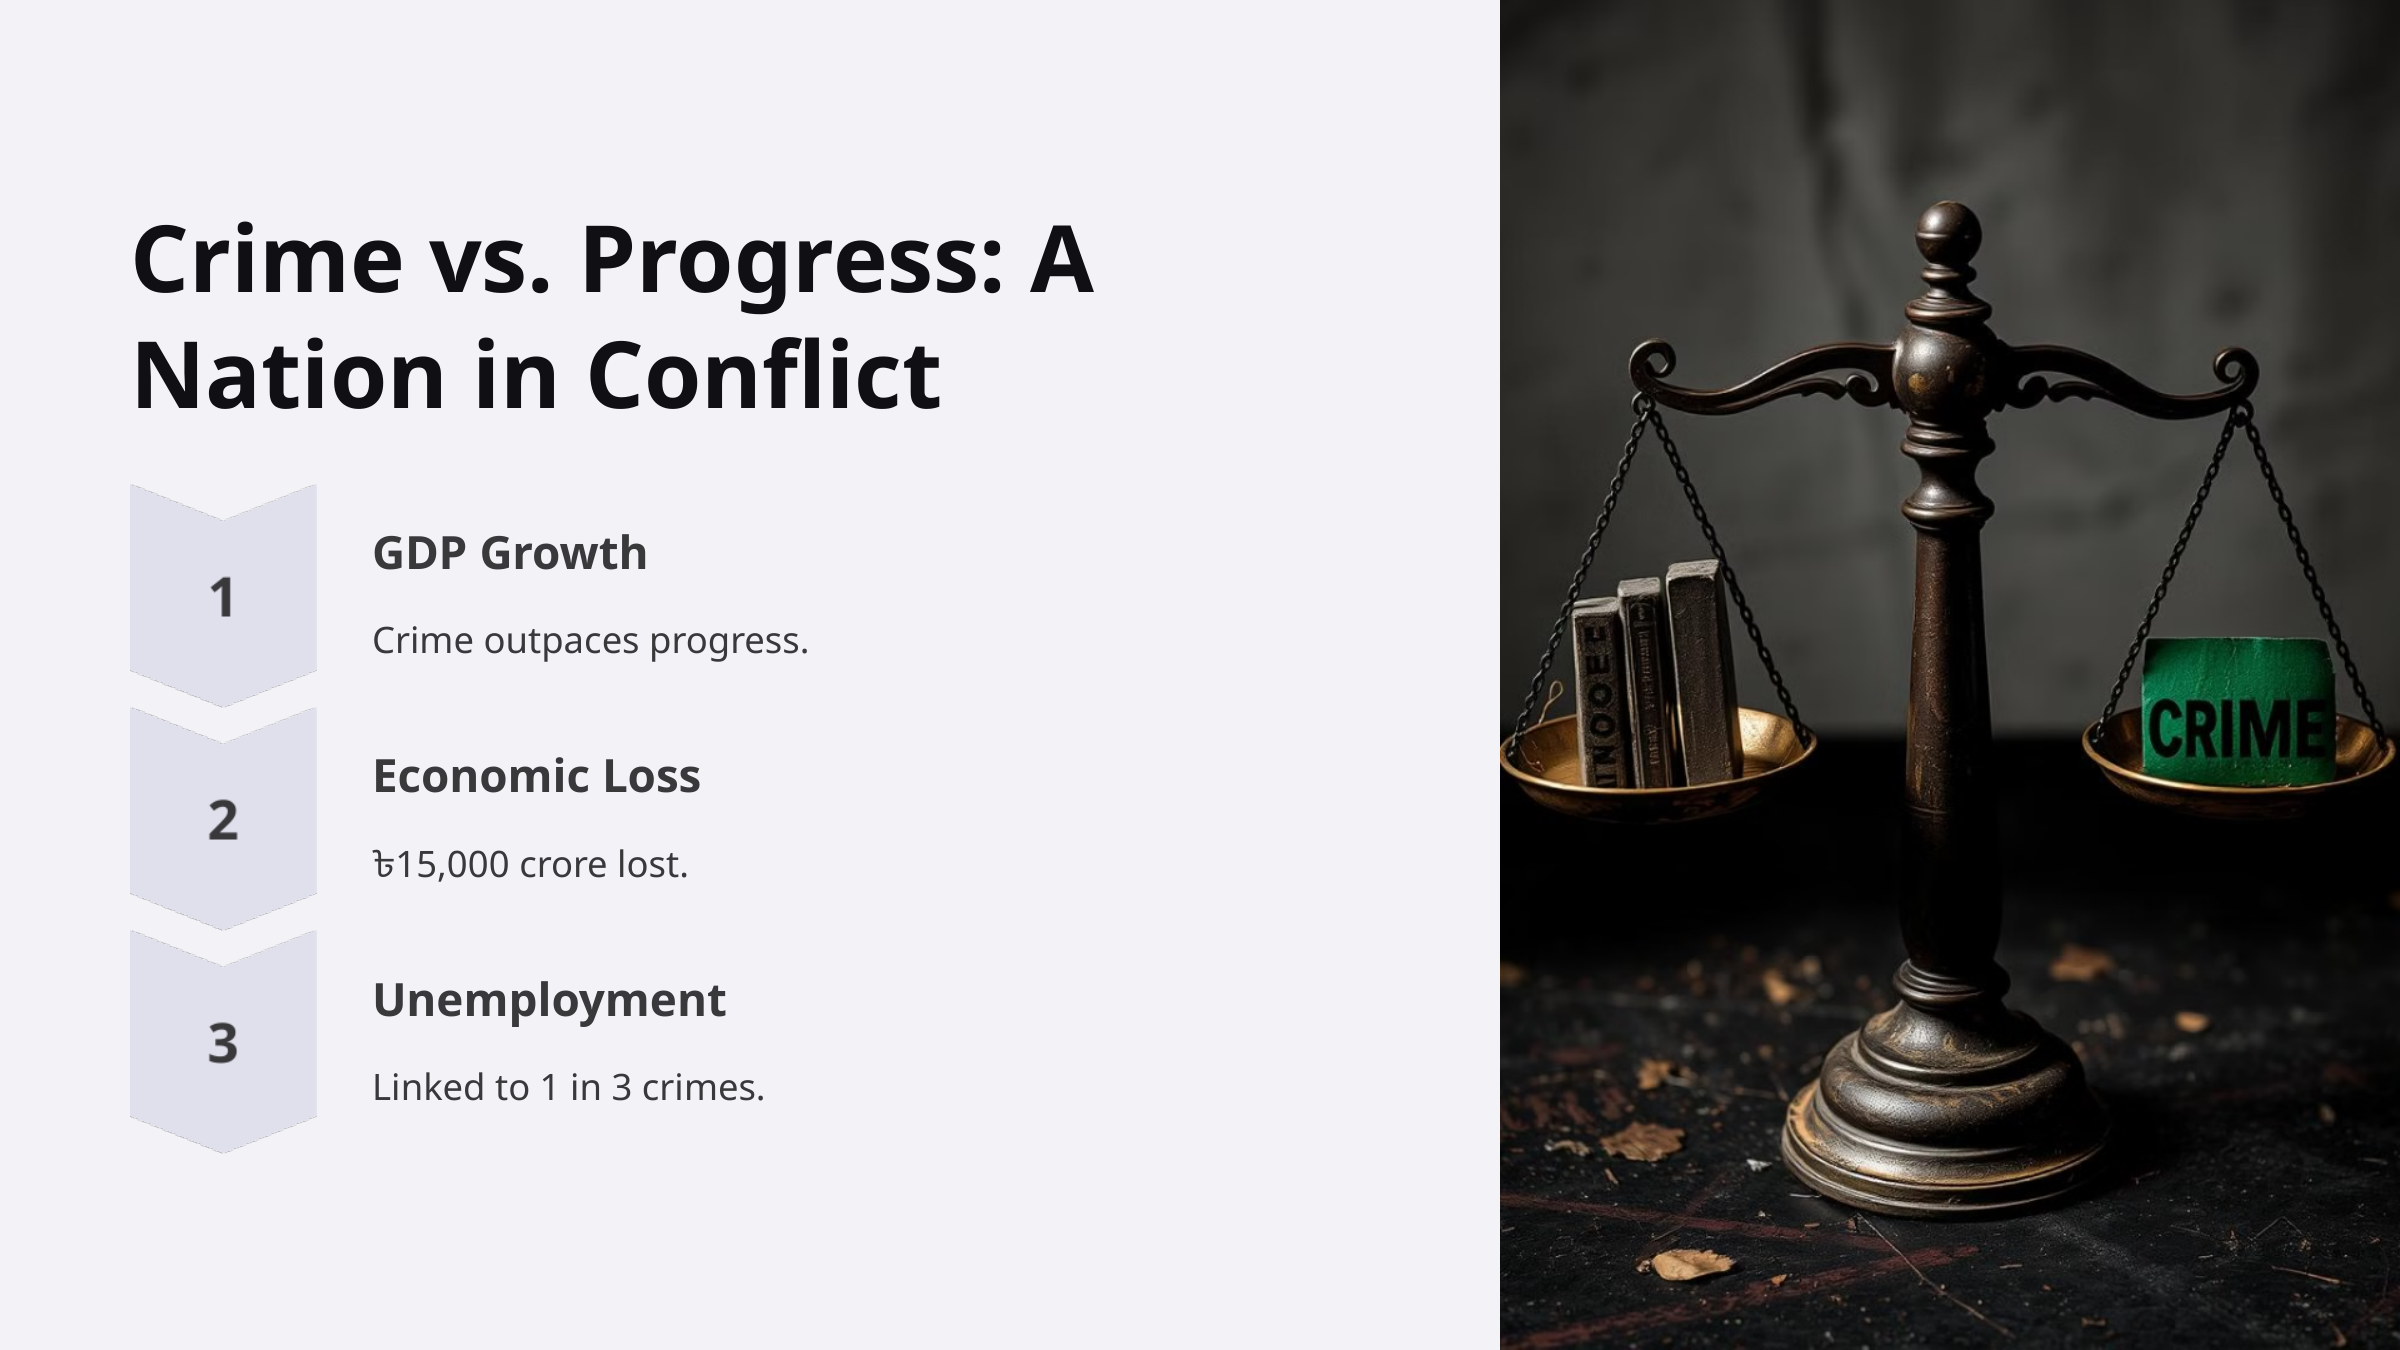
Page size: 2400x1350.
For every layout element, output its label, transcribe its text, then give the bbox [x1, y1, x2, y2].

text_box ৳15,000 crore lost. [372, 825, 1370, 885]
text_box Crime vs. Progress: A Nation in Conflict [130, 195, 1370, 429]
text_box Economic Loss [371, 744, 838, 803]
text_box Crime outpaces progress. [372, 601, 1370, 662]
text_box GDP Growth [371, 521, 838, 580]
picture [130, 484, 317, 1154]
text_box Linked to 1 in 3 crimes. [372, 1048, 1370, 1108]
text_box Unemployment [371, 967, 838, 1026]
picture [1499, 0, 2400, 1350]
